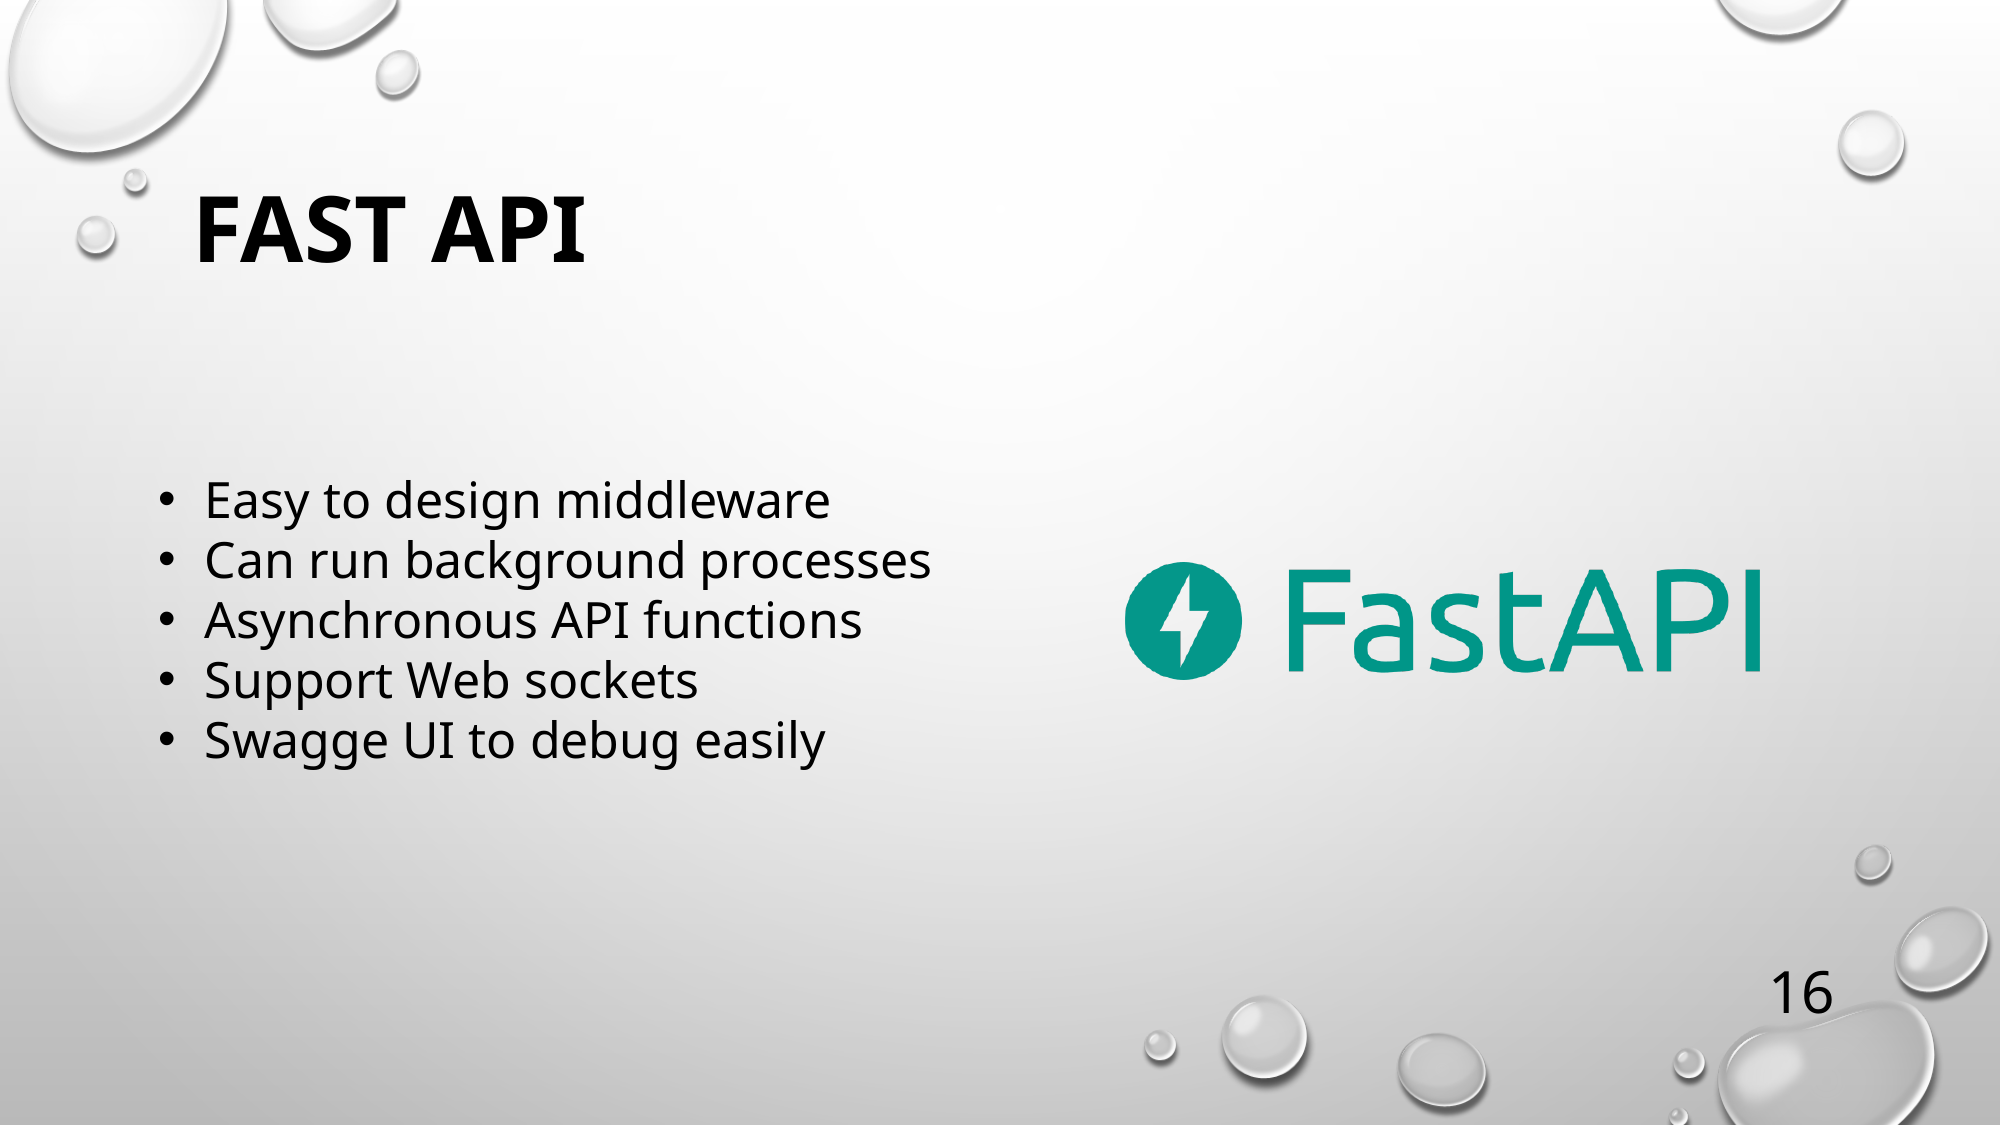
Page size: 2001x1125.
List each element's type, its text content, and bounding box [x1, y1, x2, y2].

picture [0, 0, 2000, 1125]
text_box Easy to design middleware Can run background processes Asynchronous API functions Support Web sockets Swagge UI to debug easily [143, 461, 950, 776]
text_box FAST API [177, 133, 1603, 331]
slide_number 16 [1724, 965, 1851, 1025]
